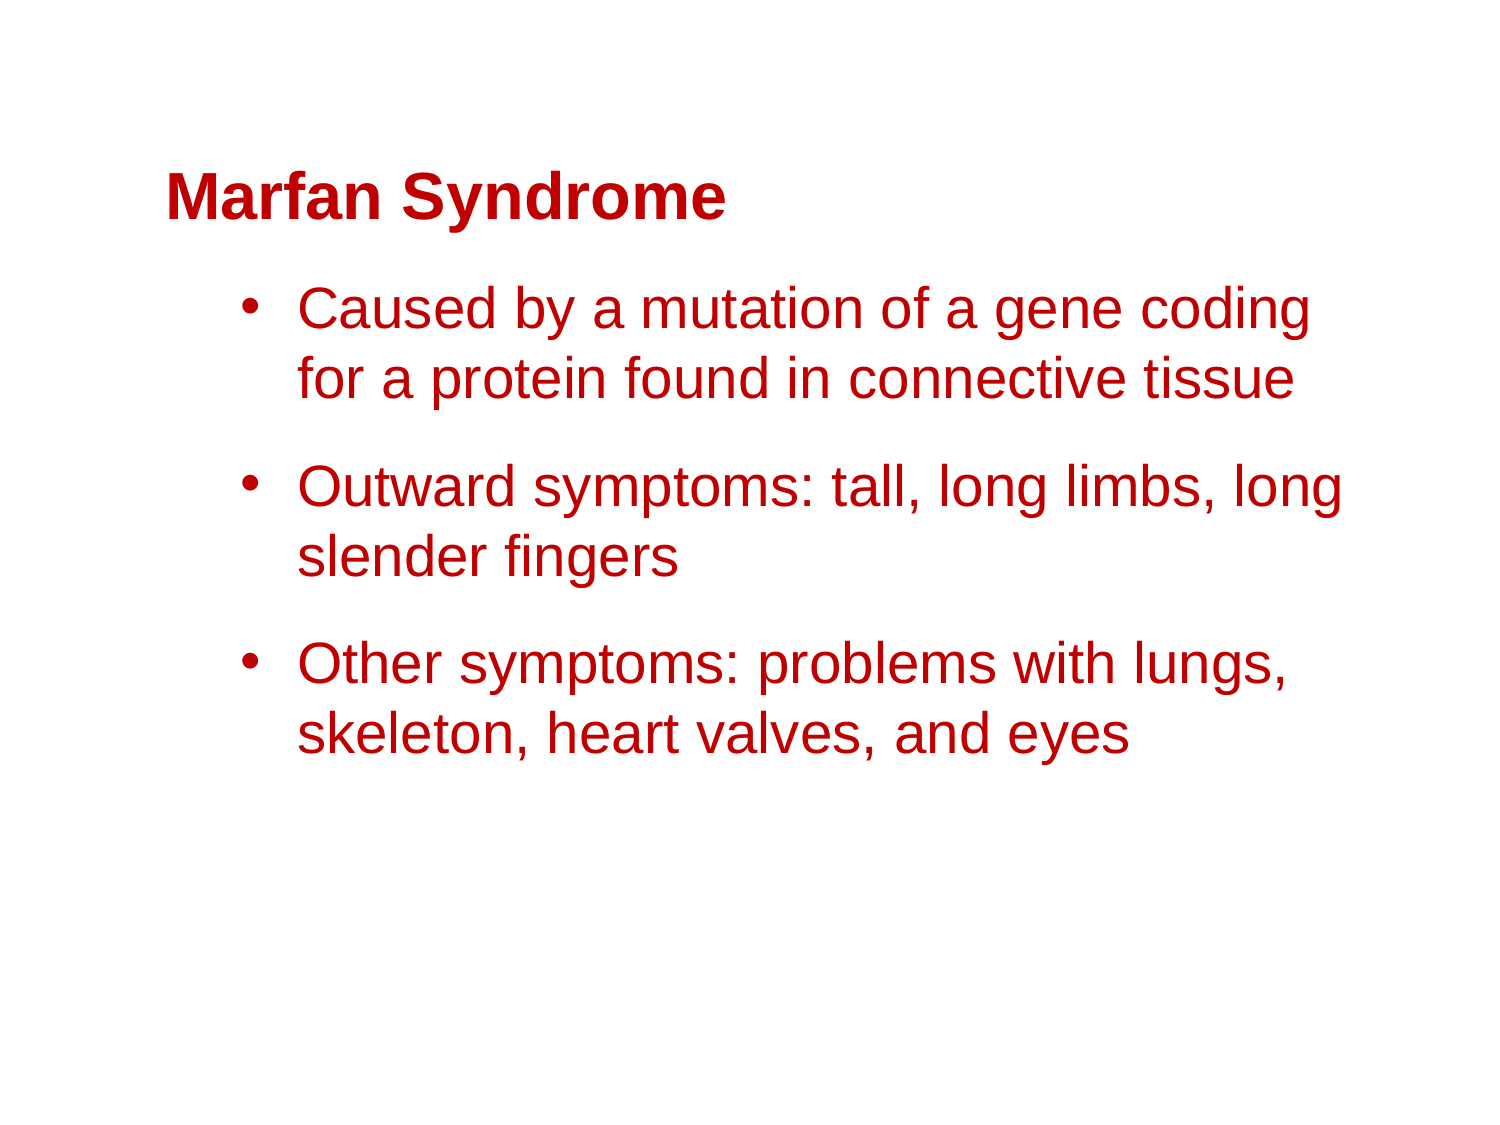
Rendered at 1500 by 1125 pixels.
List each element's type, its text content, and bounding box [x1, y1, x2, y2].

text_box Marfan Syndrome Caused by a mutation of a gene coding for a protein found in connective tissue Outward symptoms: tall, long limbs, long slender fingers Other symptoms: problems with lungs, skeleton, heart valves, and eyes [150, 145, 1408, 905]
